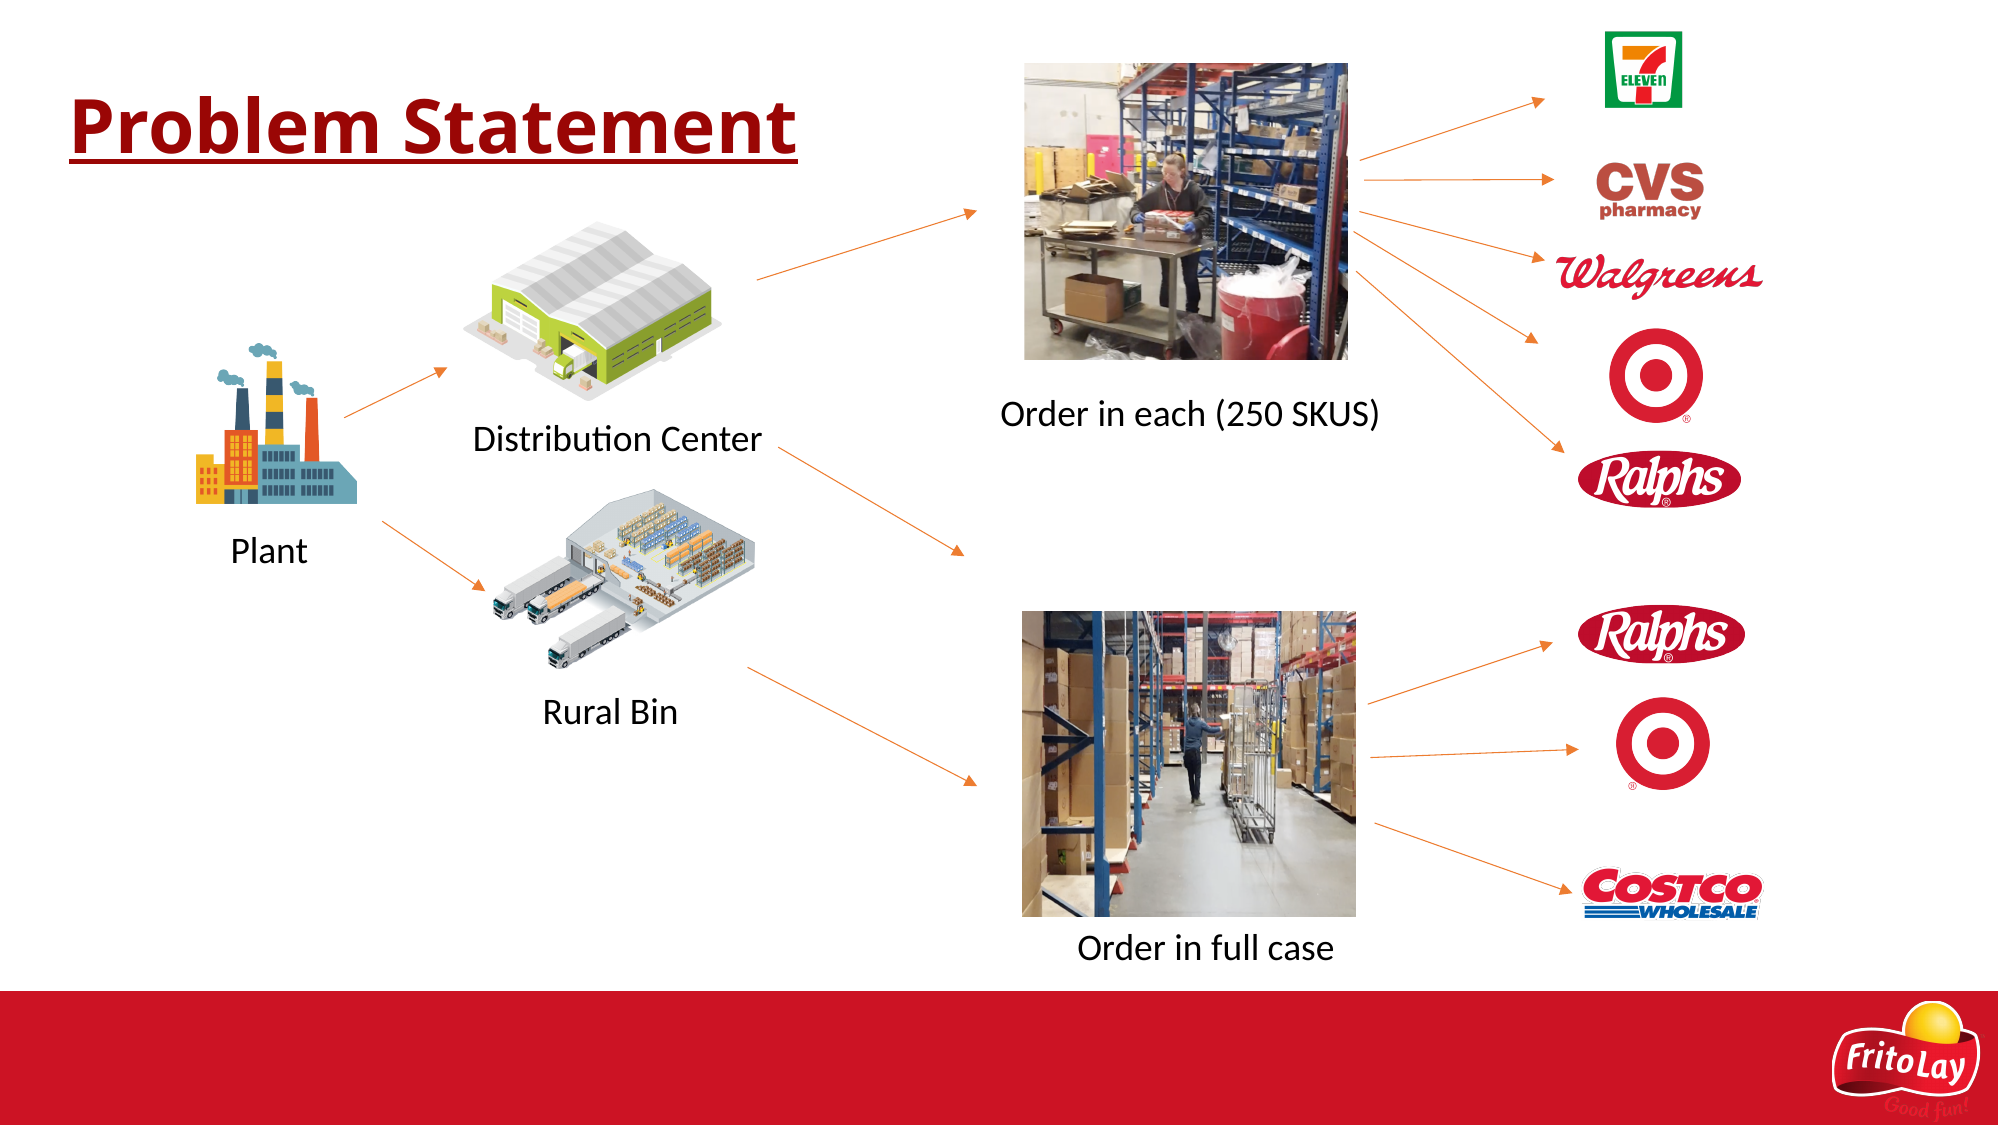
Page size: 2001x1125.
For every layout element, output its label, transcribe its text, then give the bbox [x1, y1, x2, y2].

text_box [382, 521, 486, 592]
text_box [344, 367, 448, 418]
picture [1556, 127, 1763, 300]
picture [1572, 858, 1770, 929]
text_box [747, 667, 978, 787]
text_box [1359, 98, 1546, 161]
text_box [0, 992, 1997, 1125]
picture [493, 489, 755, 669]
text_box Rural Bin [528, 679, 747, 740]
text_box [1359, 211, 1546, 261]
text_box Problem Statement [53, 20, 1779, 238]
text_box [1367, 642, 1553, 705]
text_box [1370, 749, 1579, 758]
text_box Plant [215, 518, 374, 579]
text_box Order in each (250 SKUS) [985, 381, 1356, 441]
picture [1022, 611, 1356, 917]
text_box Order in full case [1062, 915, 1364, 976]
picture [1578, 324, 1745, 795]
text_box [1374, 822, 1573, 894]
text_box Distribution Center [458, 406, 791, 466]
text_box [756, 210, 978, 281]
picture [1024, 63, 1348, 360]
picture [1598, 23, 1689, 114]
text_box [778, 447, 965, 557]
picture [463, 221, 722, 402]
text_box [1356, 271, 1565, 454]
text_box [1353, 231, 1539, 344]
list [196, 343, 357, 504]
